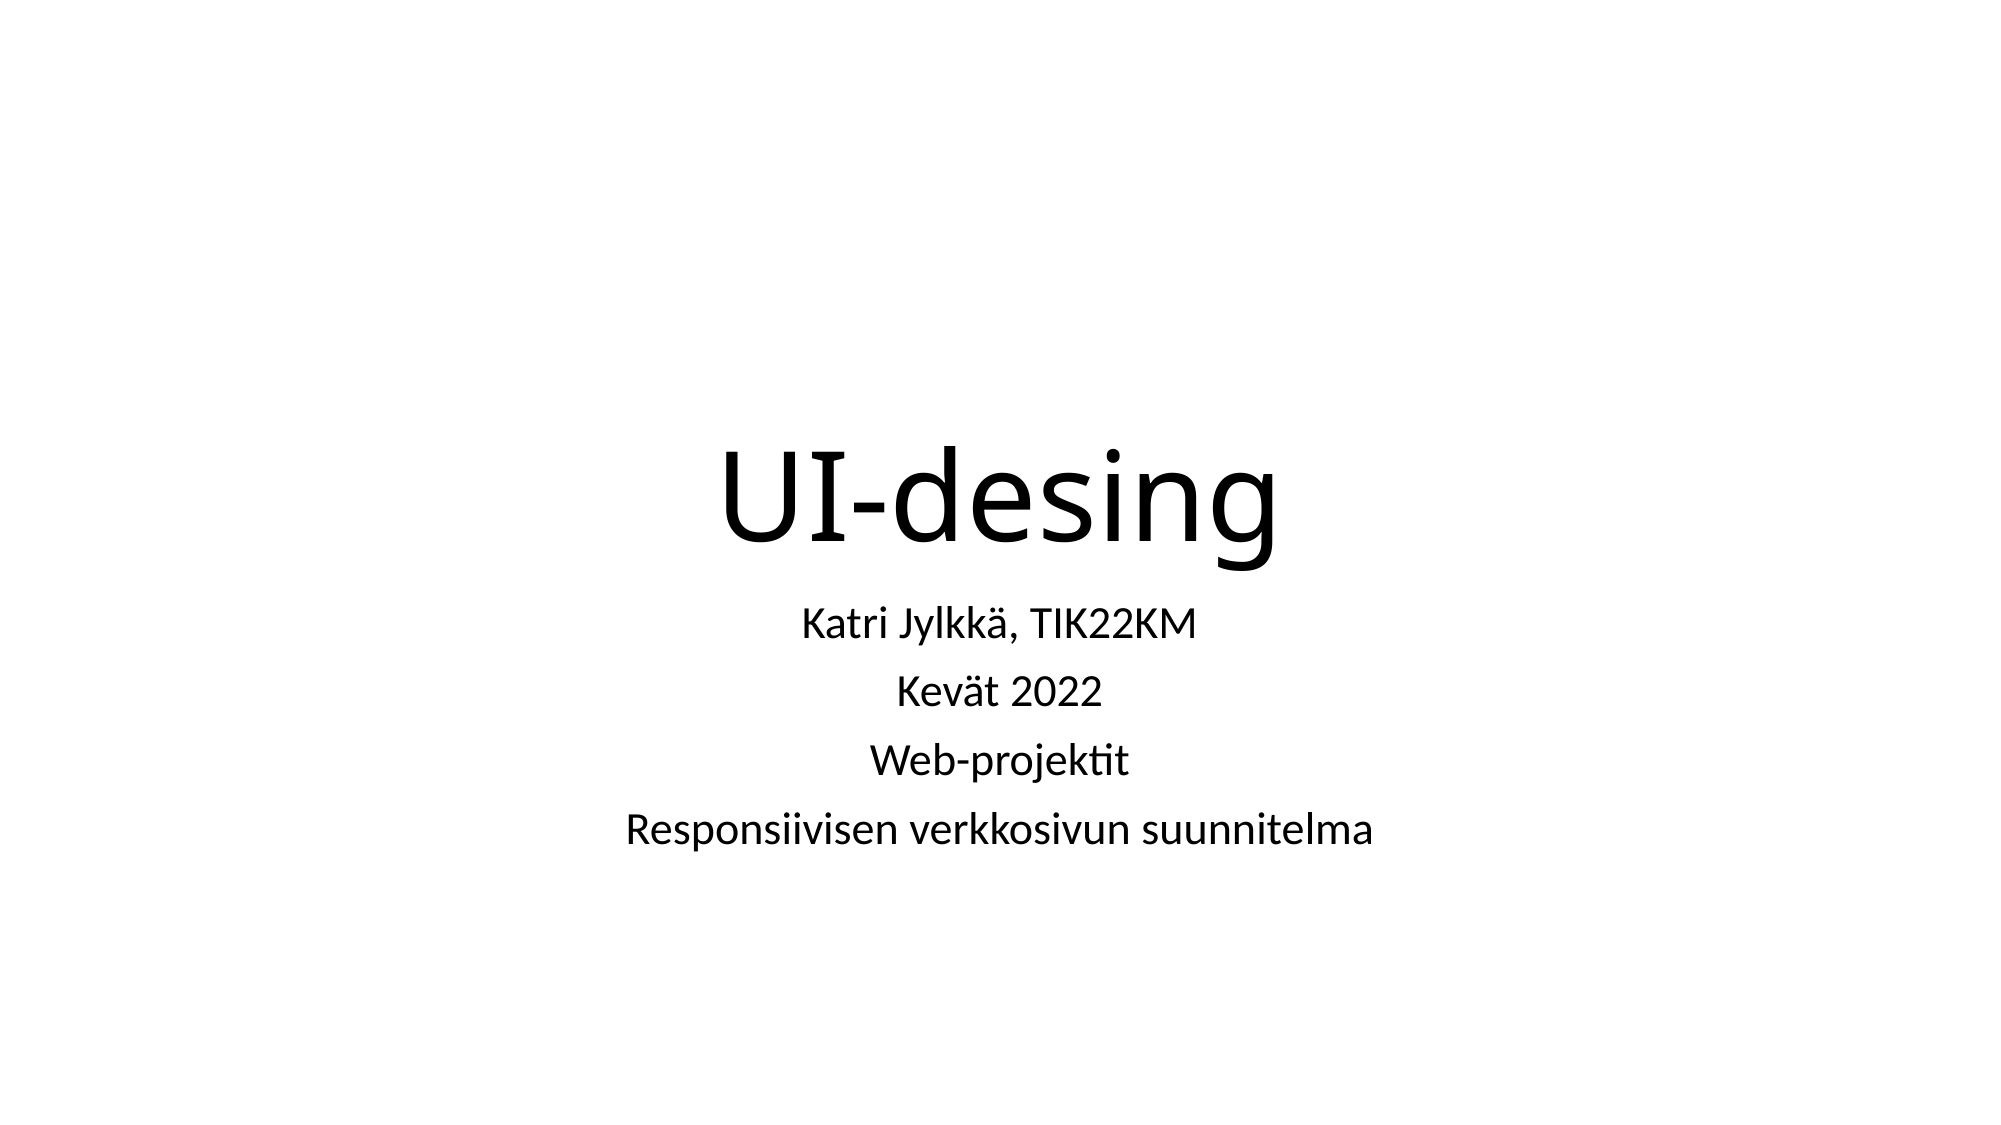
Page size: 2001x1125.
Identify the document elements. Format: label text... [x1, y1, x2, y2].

subtitle Katri Jylkkä, TIK22KM Kevät 2022 Web-projektit Responsiivisen verkkosivun suunnitelma [249, 590, 1750, 863]
title UI-desing [249, 184, 1750, 576]
